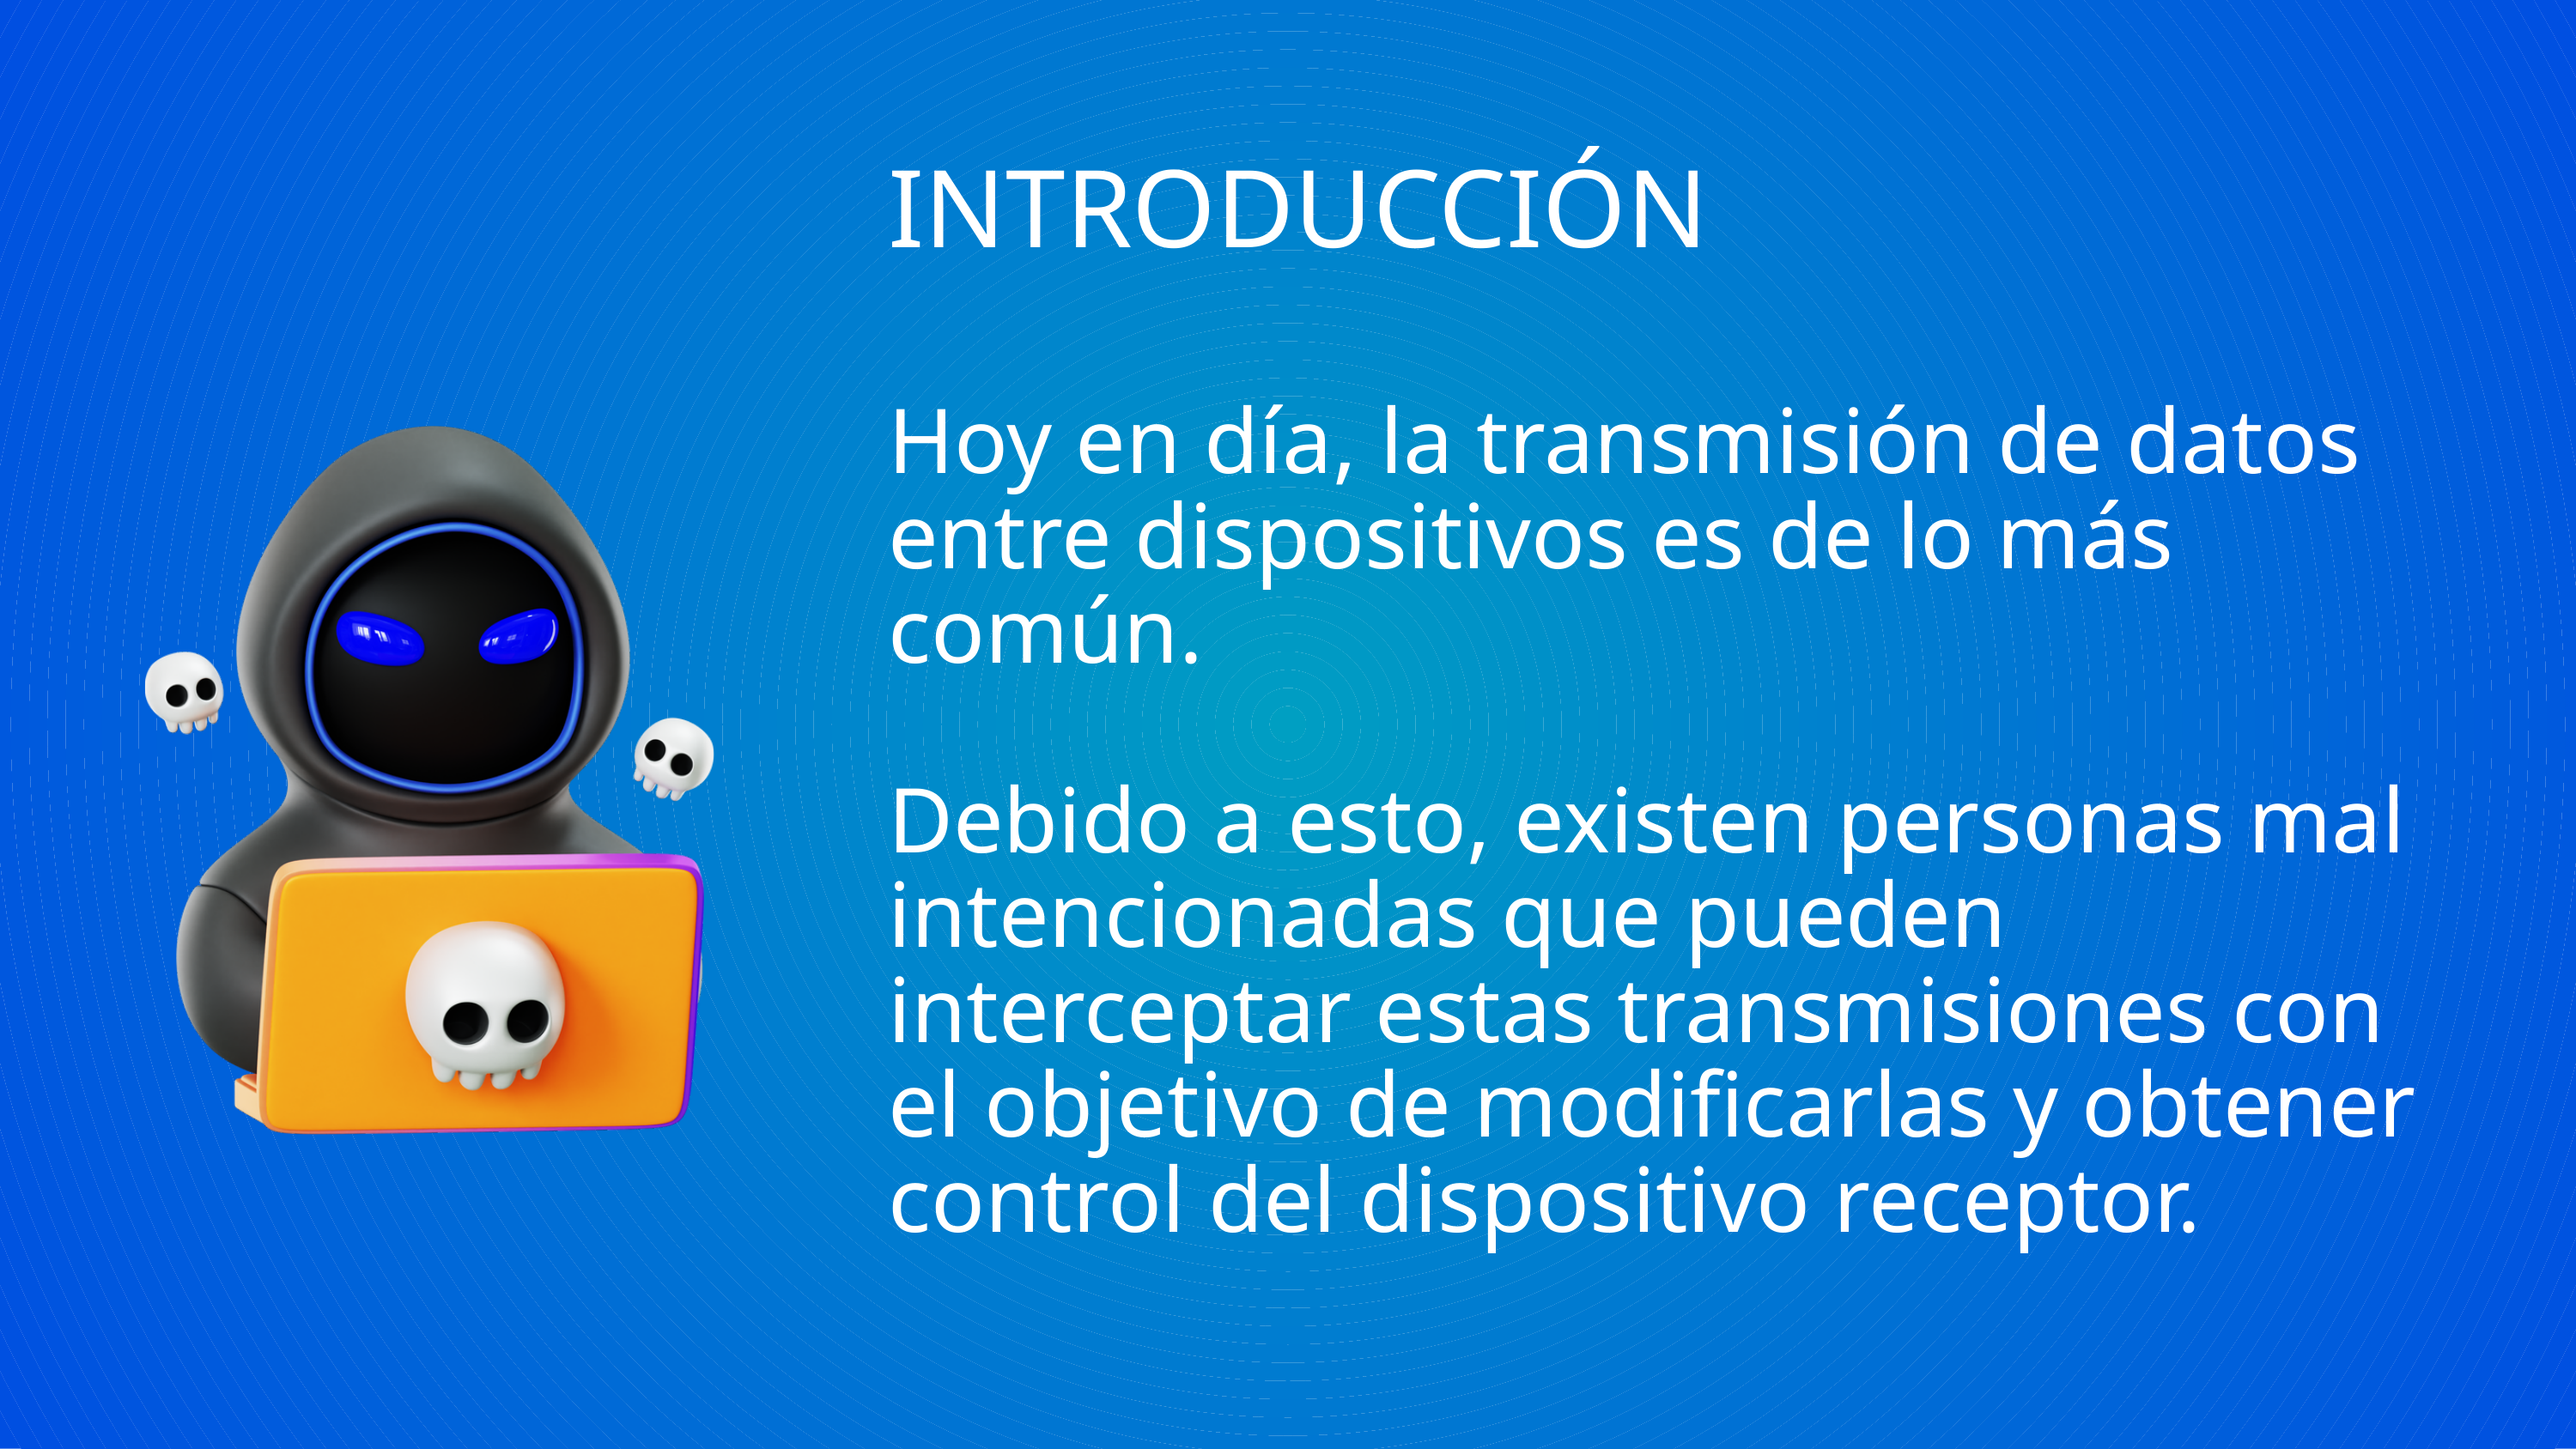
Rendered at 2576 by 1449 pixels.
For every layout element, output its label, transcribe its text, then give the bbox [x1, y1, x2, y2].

text_box [144, 426, 714, 1135]
text_box Hoy en día, la transmisión de datos entre dispositivos es de lo más común. Debido a esto, existen personas mal intencionadas que pueden interceptar estas transmisiones con el objetivo de modificarlas y obtener control del dispositivo receptor. [888, 397, 2466, 1250]
text_box INTRODUCCIÓN [888, 155, 2576, 270]
